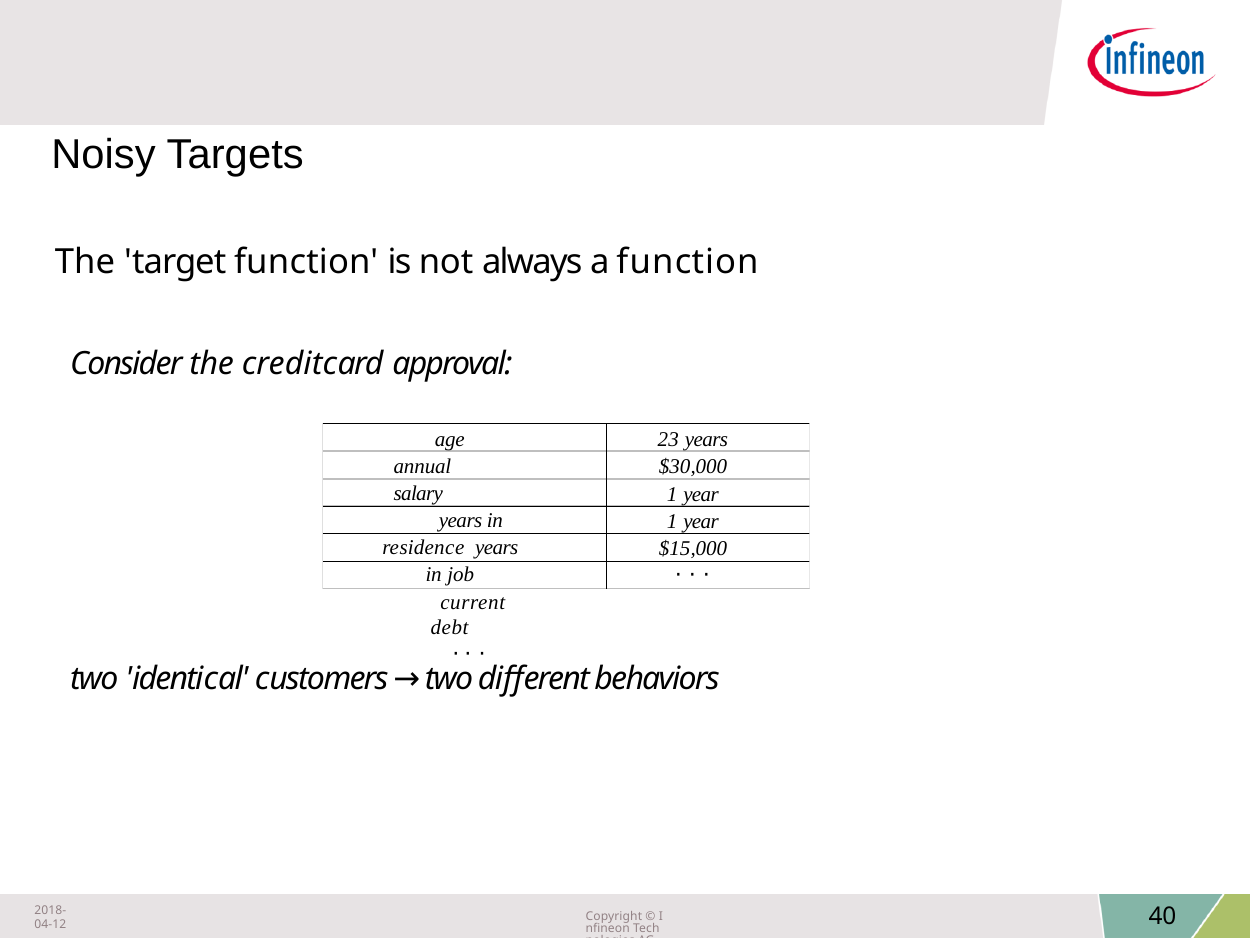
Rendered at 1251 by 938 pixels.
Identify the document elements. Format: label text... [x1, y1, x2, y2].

text_box two 'identical' customers → two different behaviors [69, 656, 844, 696]
text_box [322, 423, 810, 589]
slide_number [34, 895, 74, 938]
text_box Consider the creditcard approval: [69, 341, 657, 381]
text_box Noisy Targets [36, 119, 948, 185]
footer Copyright © Infineon Technologies AG 2018. All rights reserved. [585, 895, 665, 938]
slide_number 40 [1136, 895, 1177, 938]
text_box age annual salary years in residence years in job current debt · · · [373, 589, 526, 656]
title The 'target function' is not always a function [53, 123, 969, 281]
picture [0, 894, 1250, 938]
picture [0, 0, 1250, 125]
